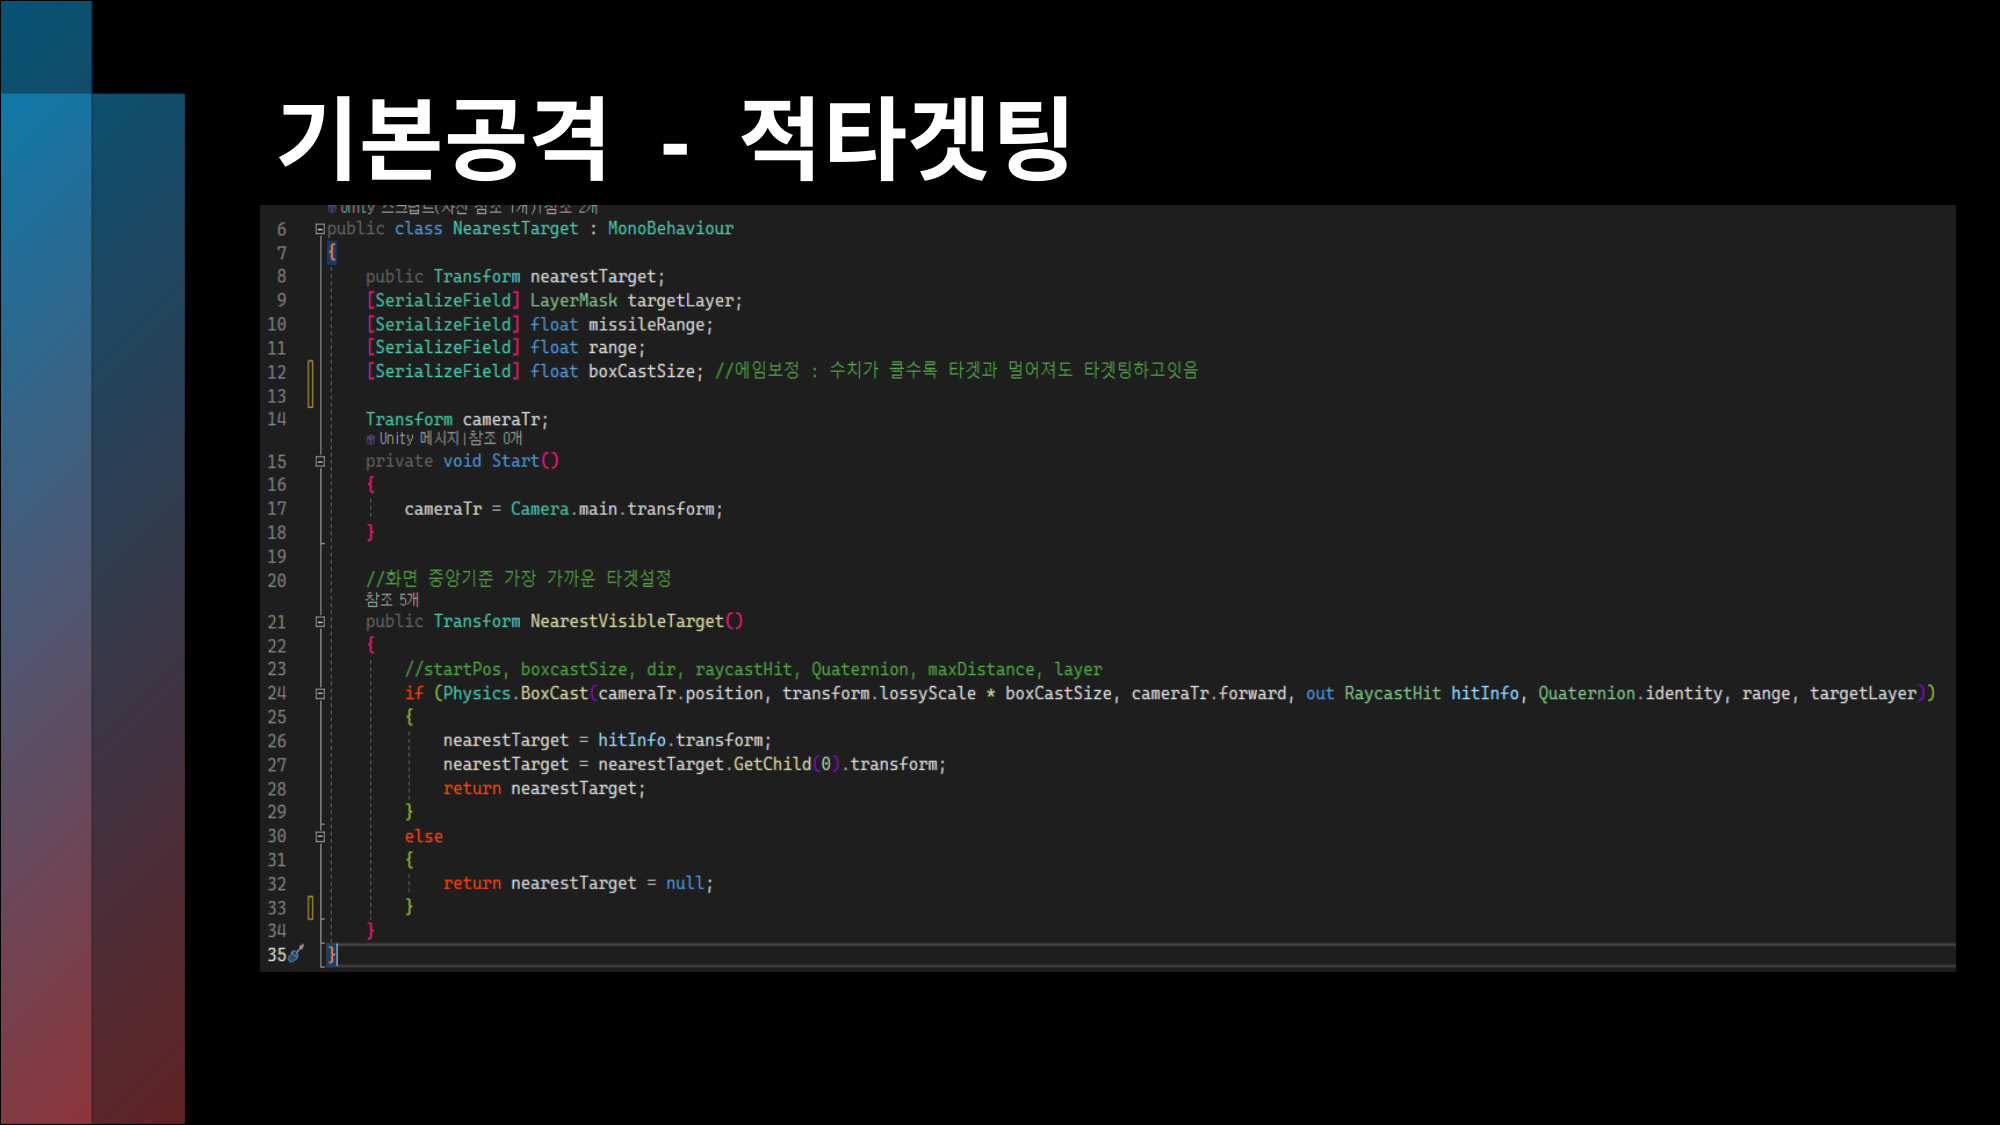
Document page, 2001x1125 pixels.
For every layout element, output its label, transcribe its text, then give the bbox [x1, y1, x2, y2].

picture [260, 205, 1957, 972]
title 기본공격 - 적타겟팅 [260, 74, 1817, 205]
